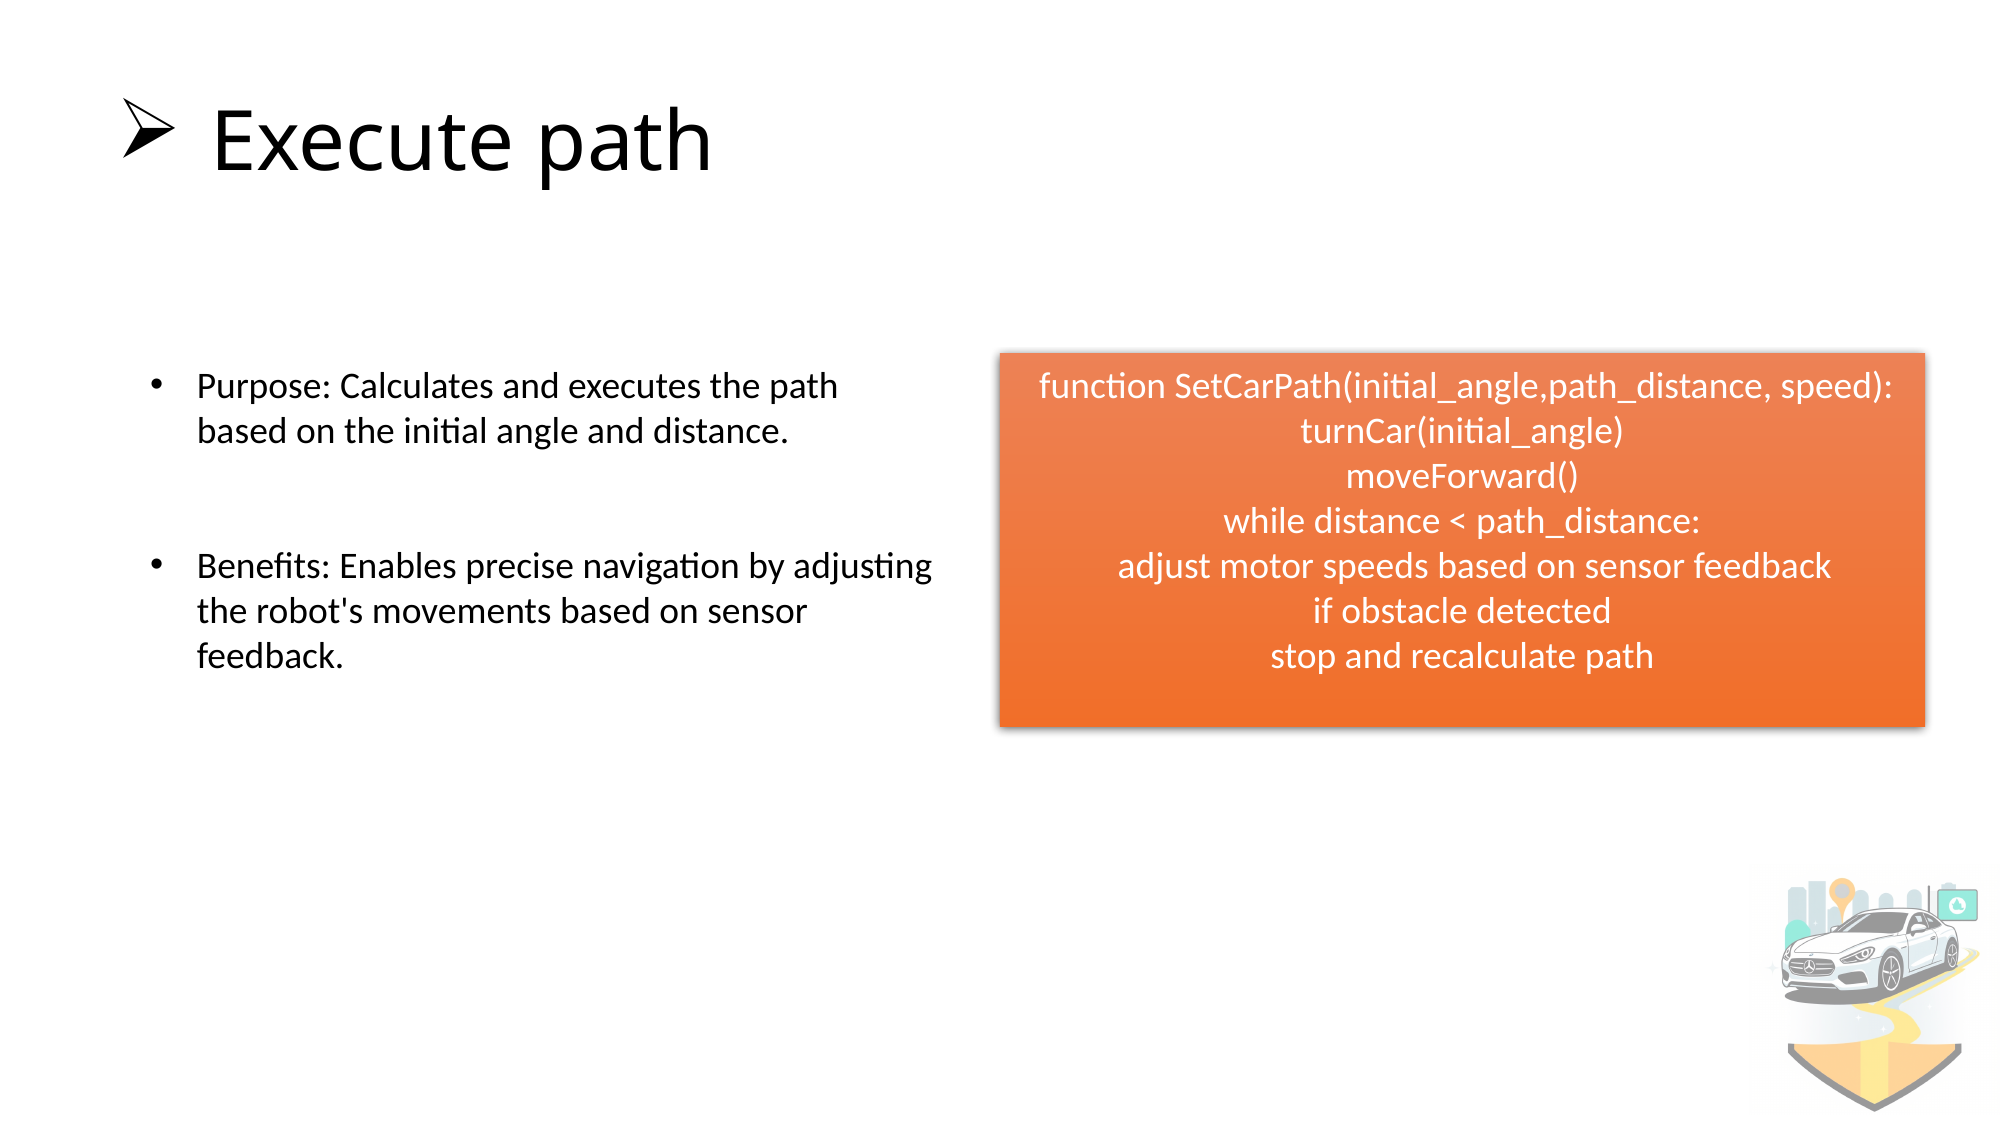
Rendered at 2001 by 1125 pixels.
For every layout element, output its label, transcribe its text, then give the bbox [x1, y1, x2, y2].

text_box Purpose: Calculates and executes the path based on the initial angle and distance. Benefits: Enables precise navigation by adjusting the robot's movements based on sensor feedback. [60, 354, 953, 788]
picture [1748, 864, 2000, 1115]
title Execute path [101, 34, 1827, 253]
text_box function SetCarPath(initial_angle,path_distance, speed): turnCar(initial_angle) moveForward() while distance < path_distance: adjust motor speeds based on sensor feedback if obstacle detected stop and recalculate path [999, 353, 1926, 727]
